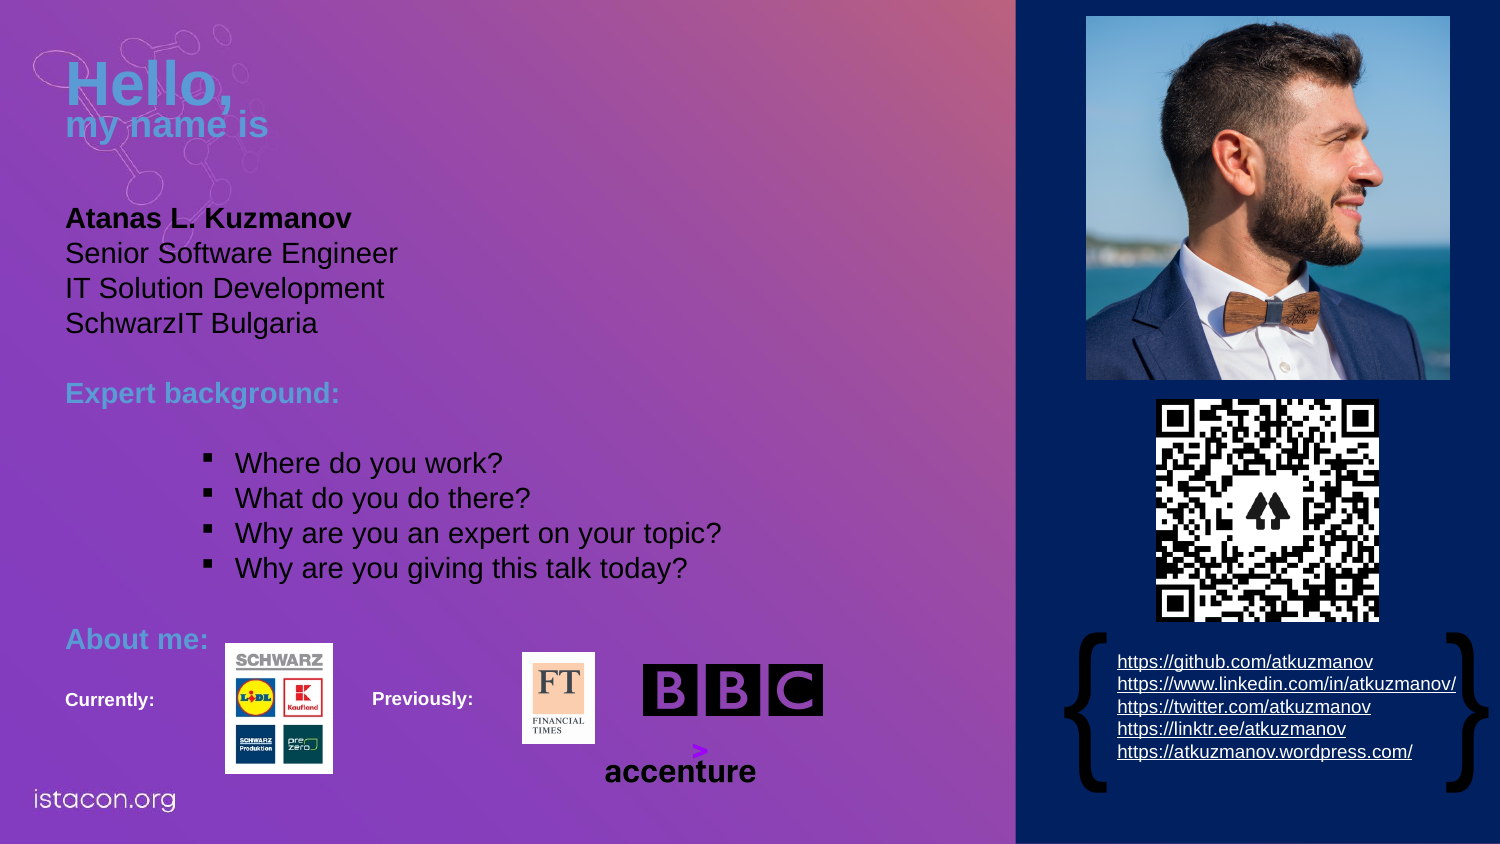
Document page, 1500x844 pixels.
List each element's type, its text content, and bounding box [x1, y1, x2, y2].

picture [1156, 399, 1379, 623]
text_box } [1378, 578, 1500, 800]
picture [0, 0, 1015, 844]
picture [1085, 15, 1450, 380]
text_box { [996, 578, 1176, 800]
text_box Previously: [357, 679, 503, 716]
title Hello, [50, 40, 963, 97]
text_box Currently: [50, 680, 195, 717]
text_box https://github.com/atkuzmanov https://www.linkedin.com/in/atkuzmanov/ https://twitter.com/atkuzmanov https://linktr.ee/atkuzmanov https://atkuzmanov.wordpress.com/ [1176, 641, 1378, 770]
list my name is [50, 100, 963, 145]
list Atanas L. Kuzmanov Senior Software Engineer IT Solution Development SchwarzIT Bulgaria Expert background: Where do you work? What do you do there? Why are you an expert on your topic? Why are you giving this talk today? About me: [50, 191, 963, 741]
